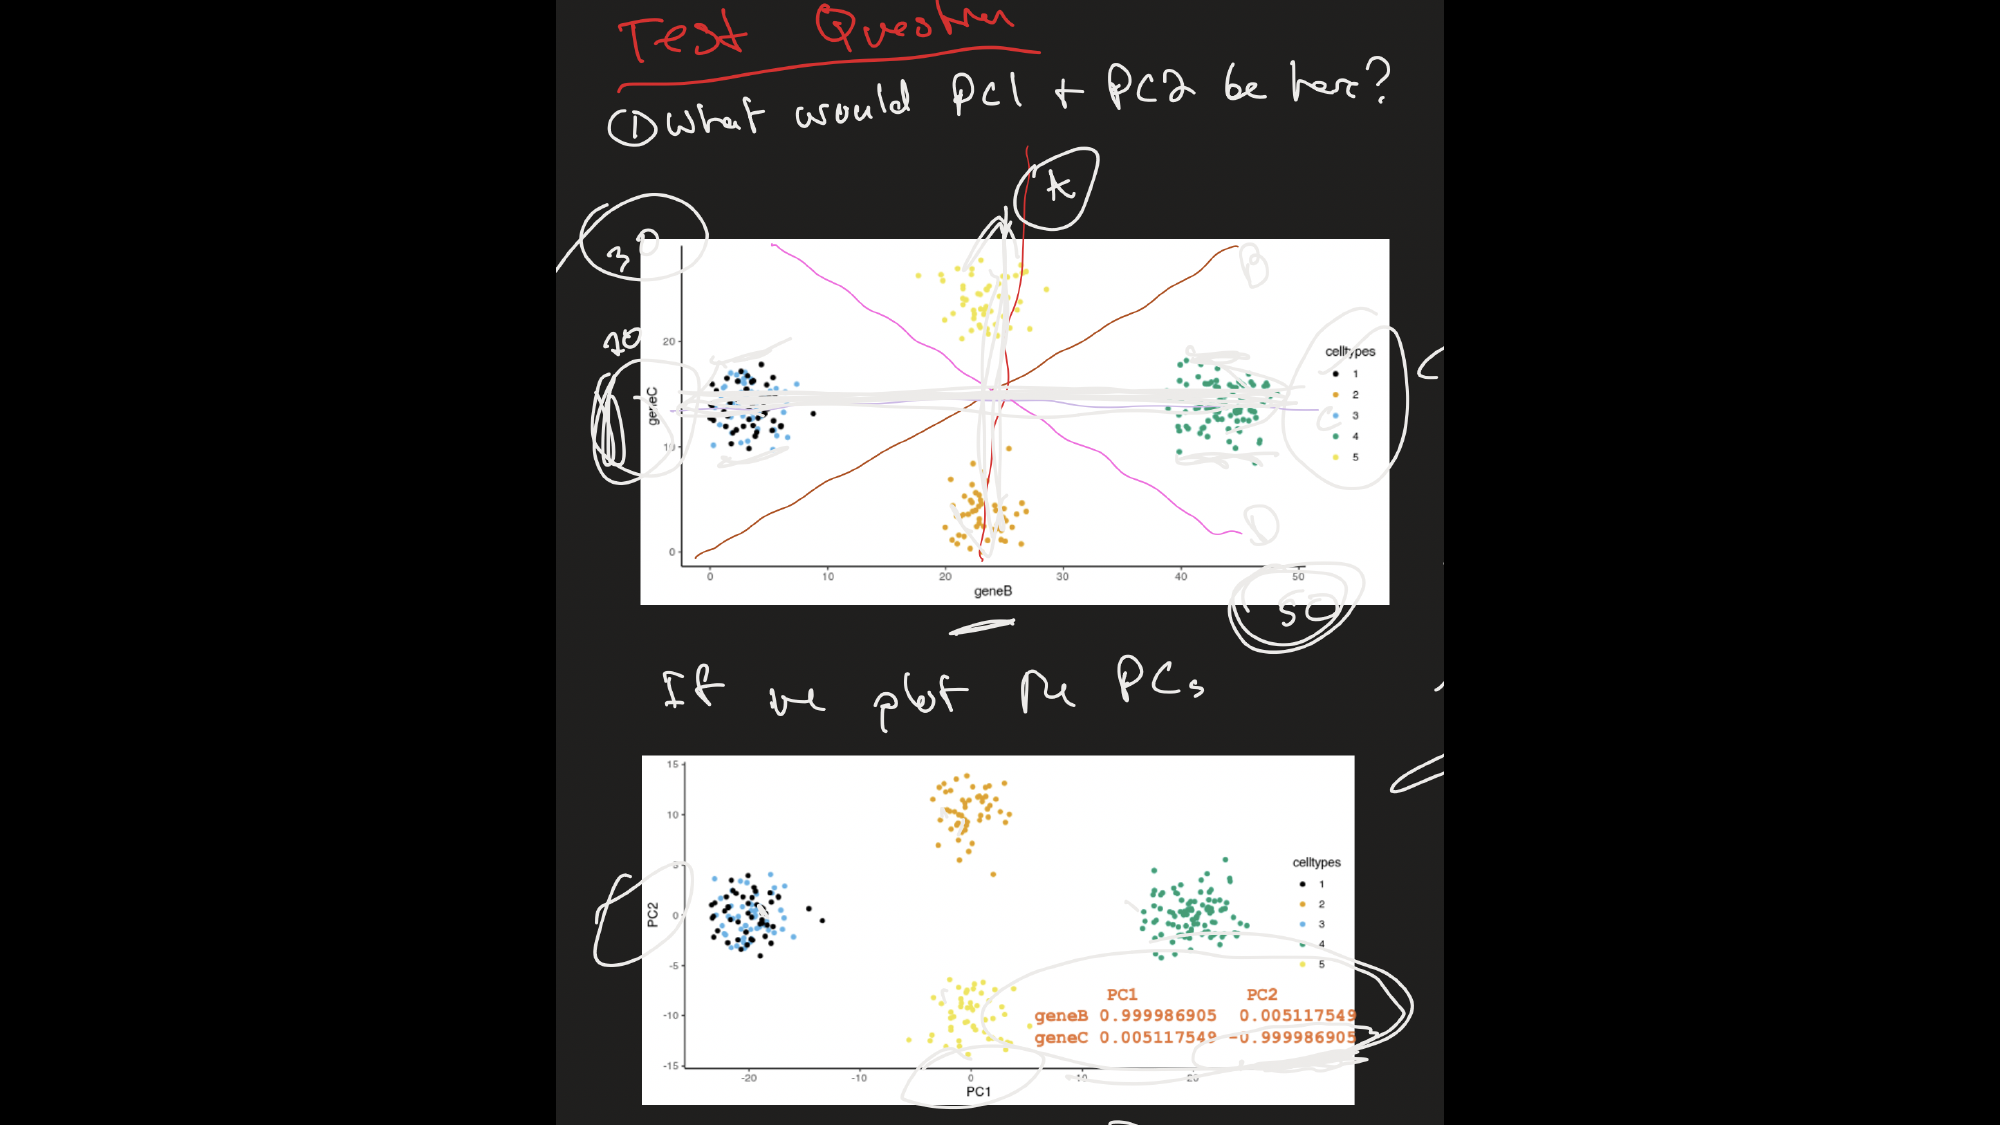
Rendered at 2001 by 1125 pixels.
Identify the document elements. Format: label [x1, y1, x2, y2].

picture [555, 0, 1444, 1125]
